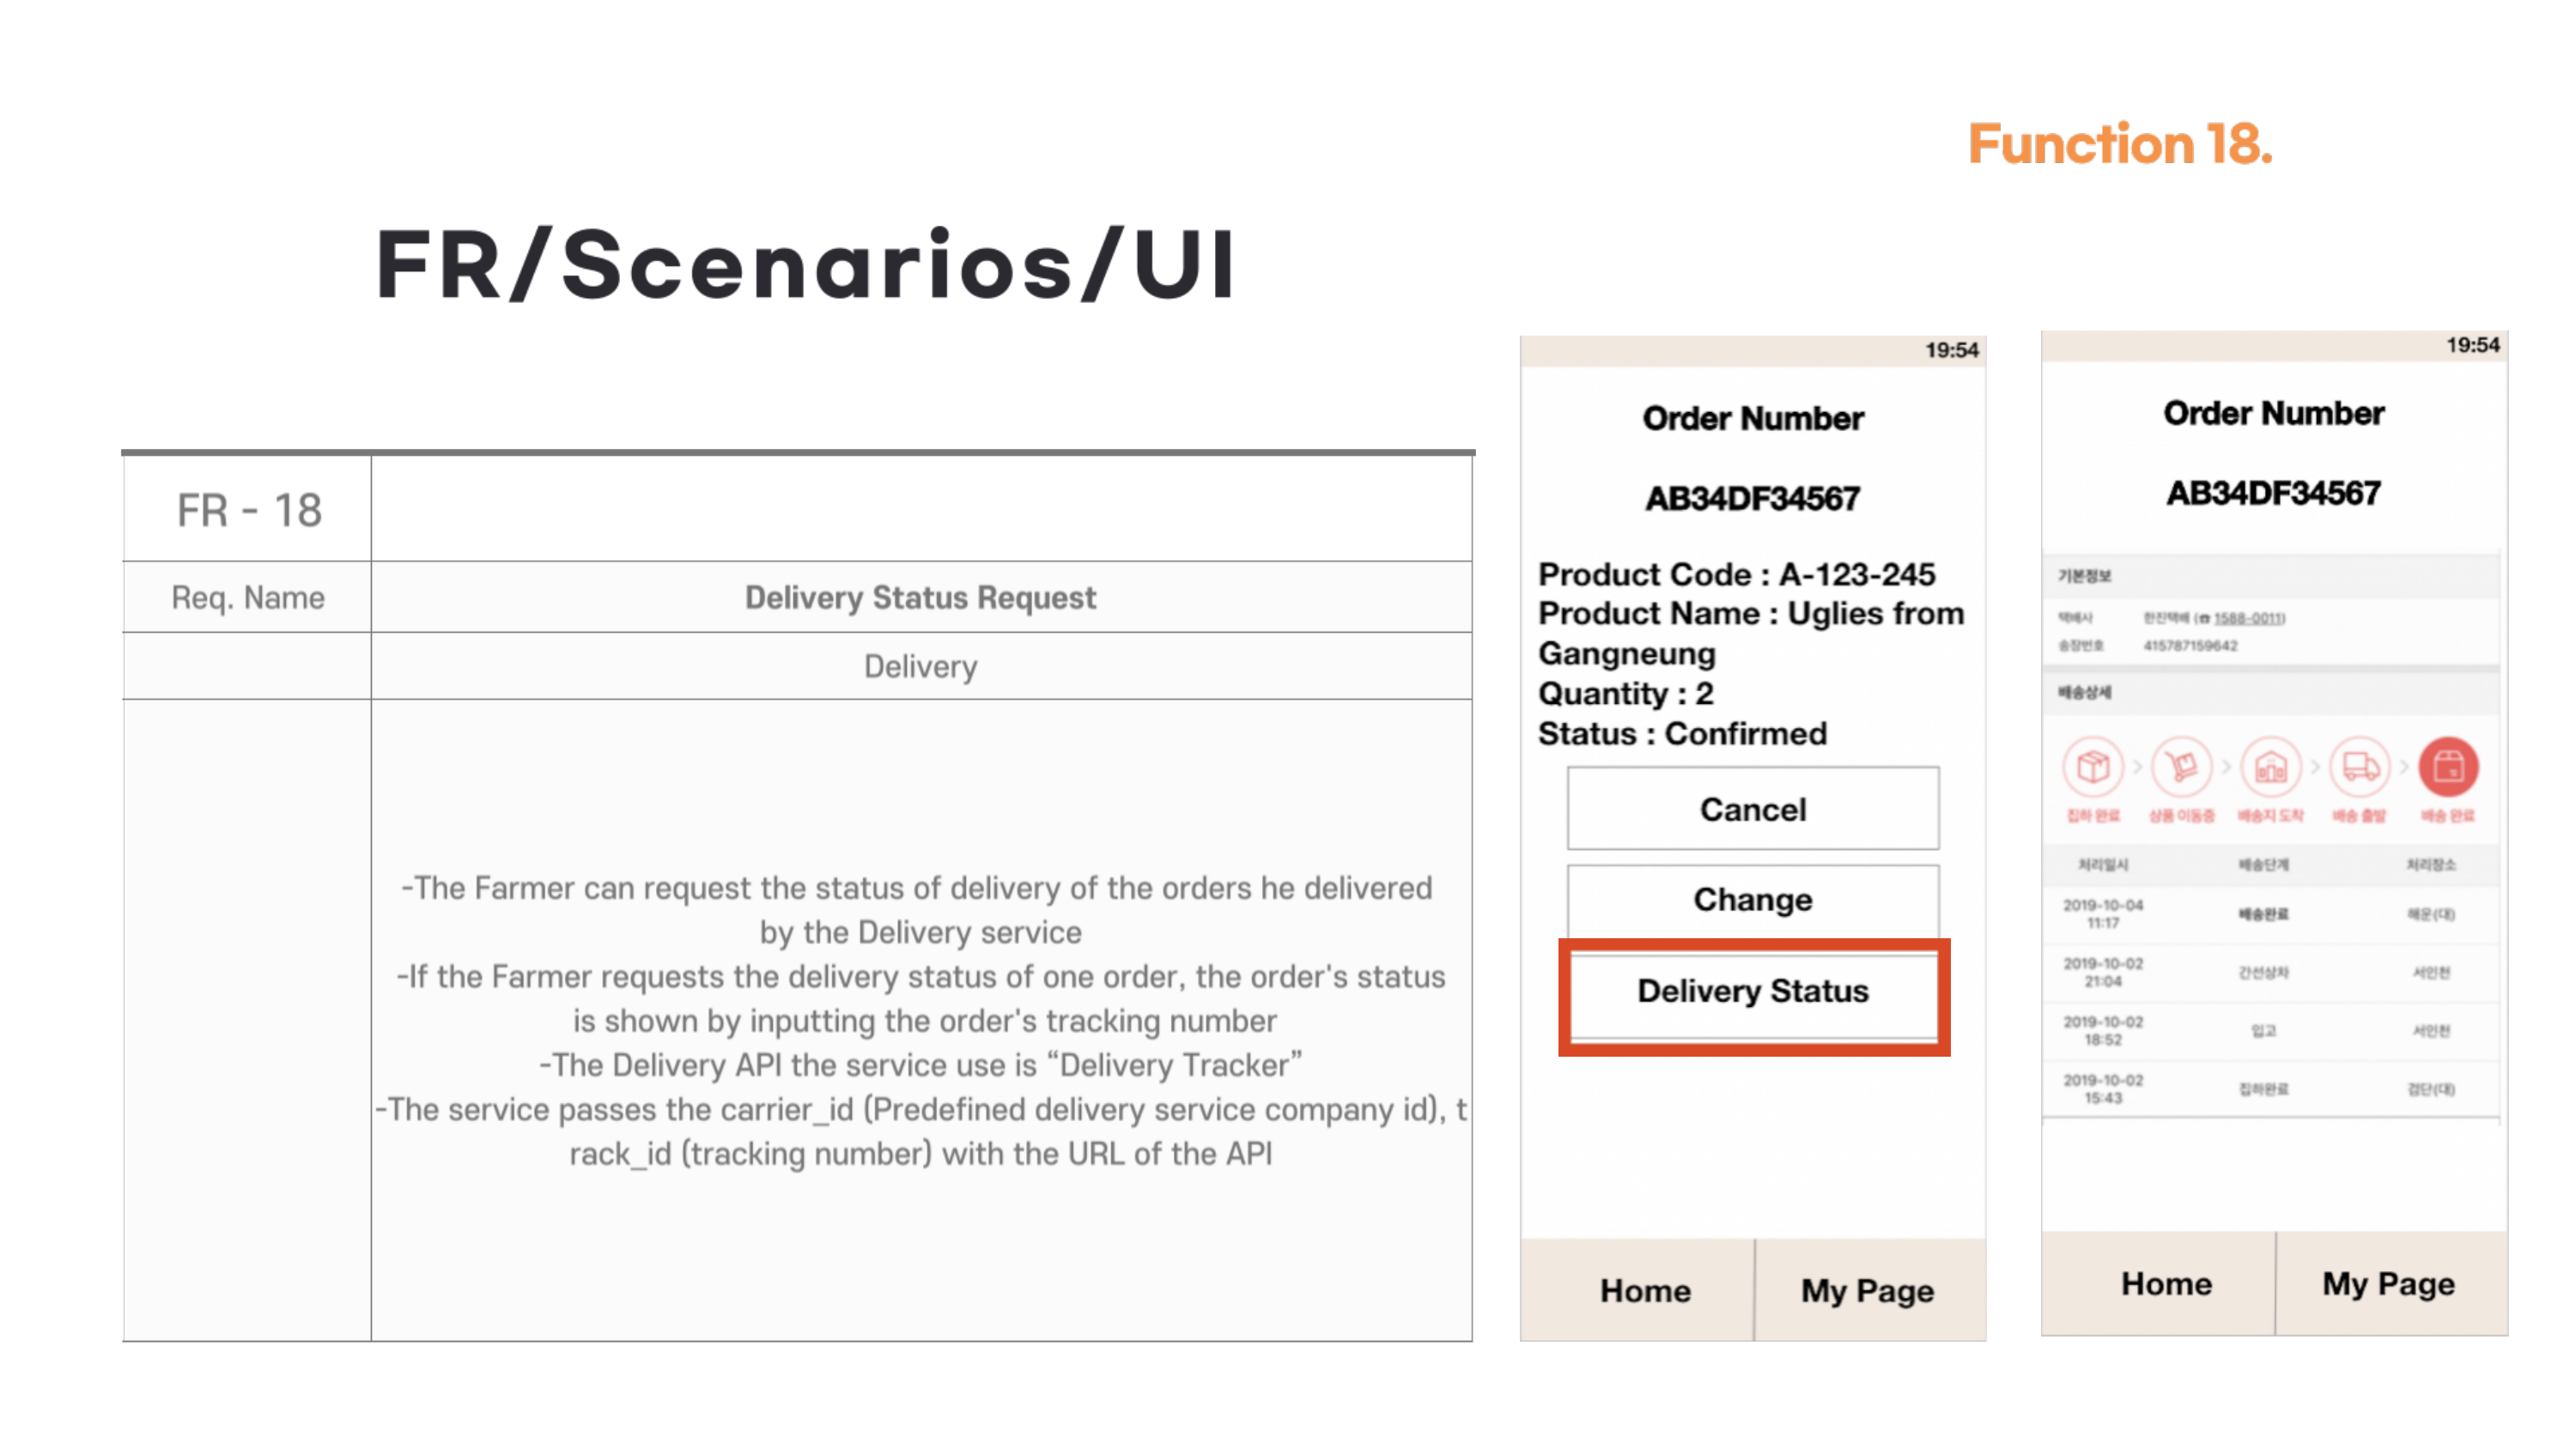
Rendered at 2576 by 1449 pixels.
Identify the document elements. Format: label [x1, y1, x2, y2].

picture [0, 8, 2296, 1449]
text_box [1520, 336, 1987, 1343]
text_box [1558, 938, 1951, 1058]
text_box [2153, 330, 2509, 1337]
